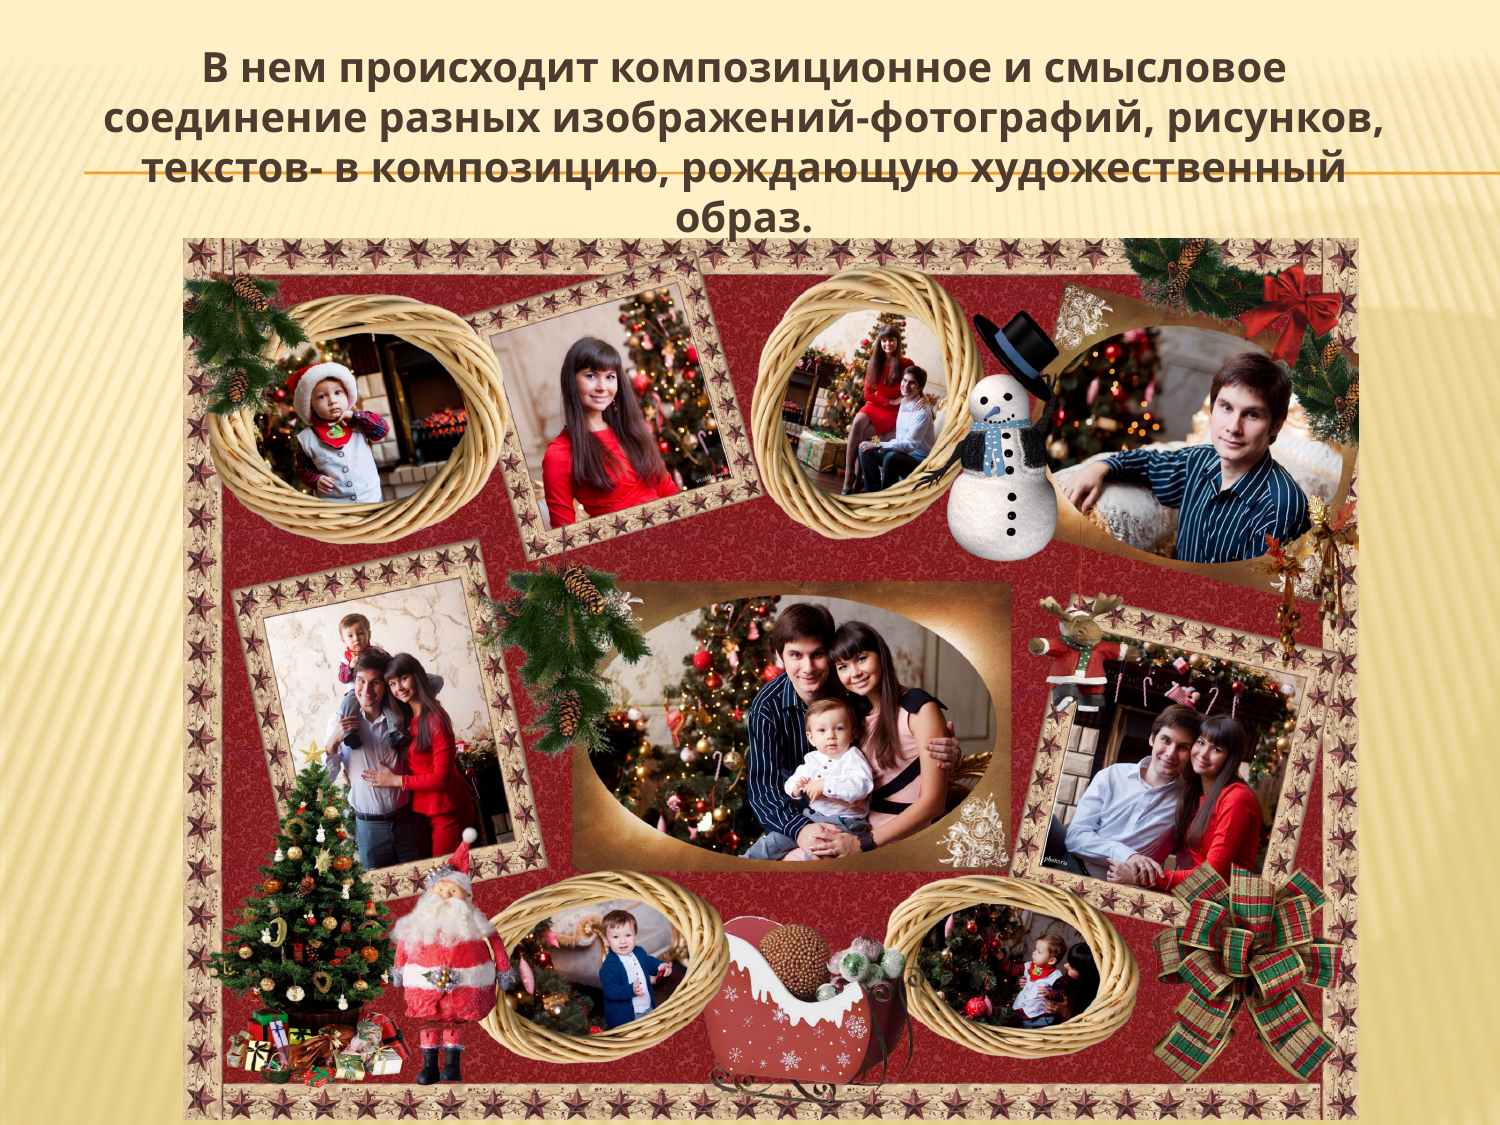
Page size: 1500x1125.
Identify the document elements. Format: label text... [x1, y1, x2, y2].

picture [182, 238, 1359, 1121]
title В нем происходит композиционное и смысловое соединение разных изображений-фотографий, рисунков, текстов- в композицию, рождающую художественный образ. [53, 2, 1436, 279]
